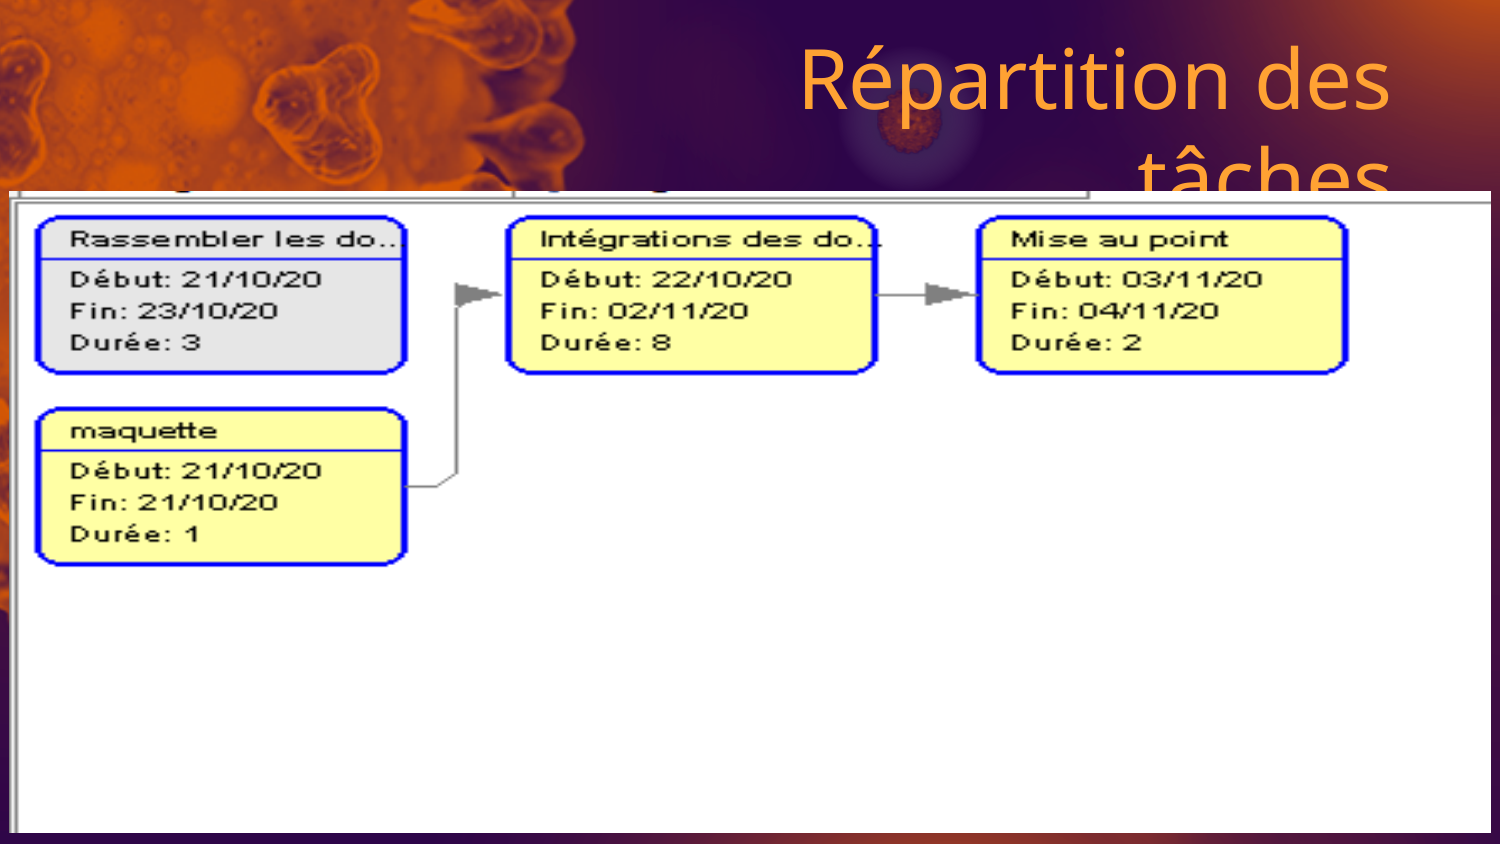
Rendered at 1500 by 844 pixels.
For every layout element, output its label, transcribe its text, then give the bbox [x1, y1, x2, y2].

title Répartition des tâches [540, 10, 1409, 152]
picture [0, 0, 1500, 844]
